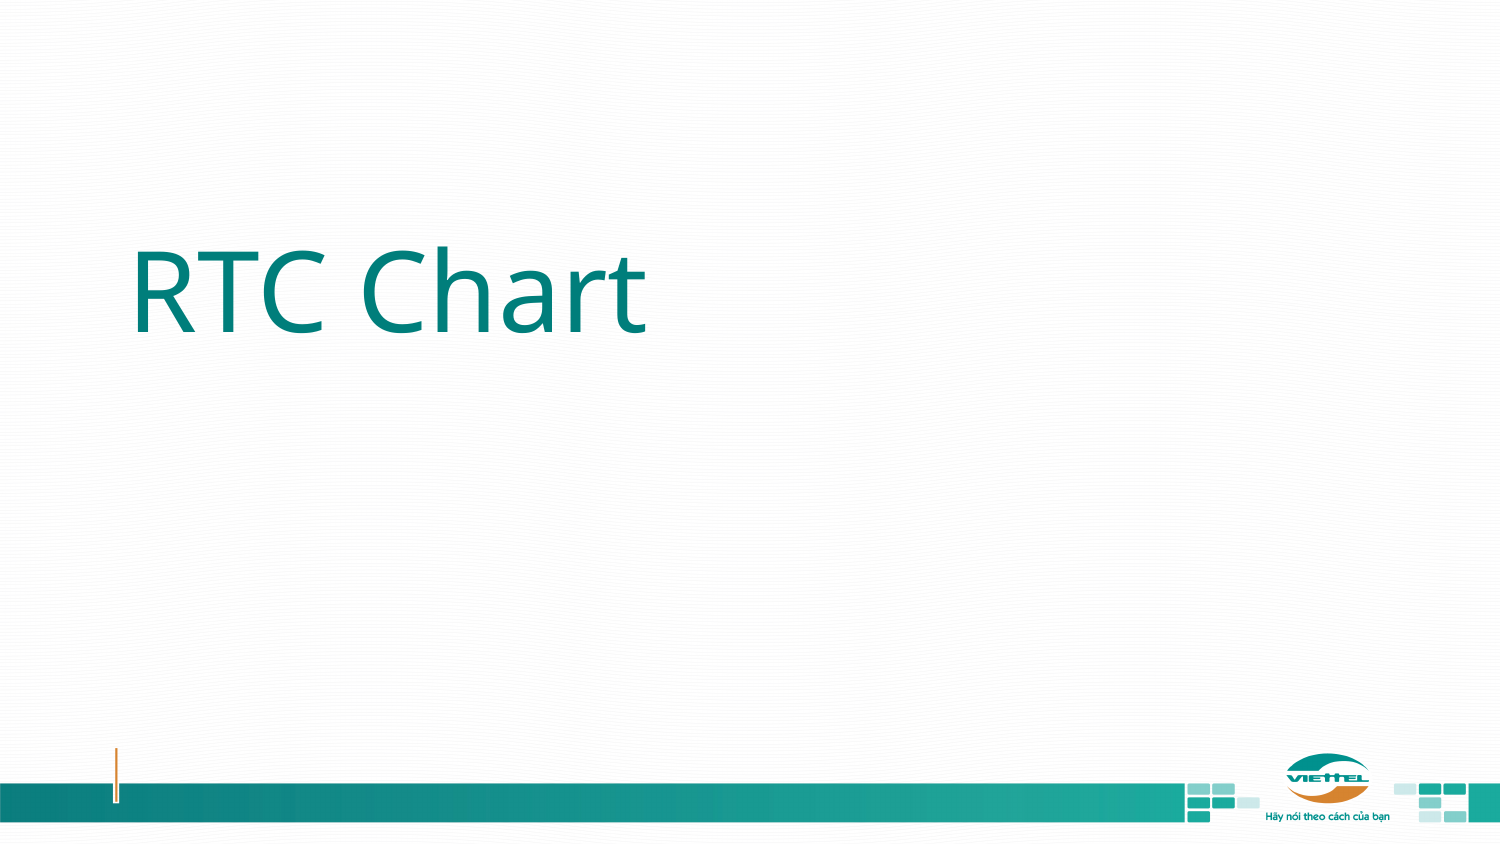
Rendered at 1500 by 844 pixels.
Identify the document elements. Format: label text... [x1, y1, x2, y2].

picture [0, 0, 1500, 844]
title RTC Chart [112, 196, 1388, 378]
